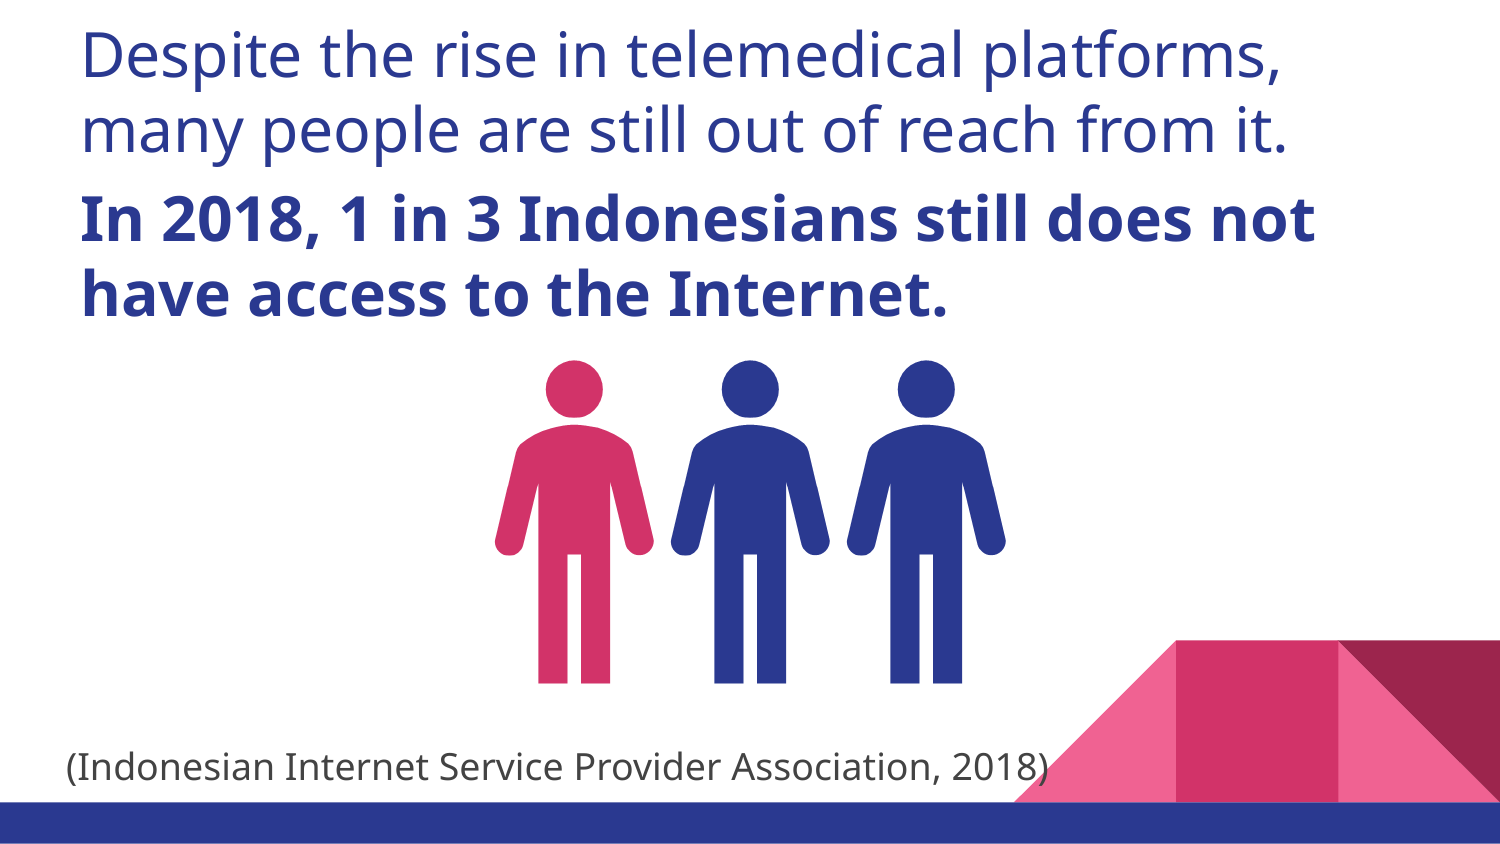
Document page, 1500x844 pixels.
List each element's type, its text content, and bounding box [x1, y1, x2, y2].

list (Indonesian Internet Service Provider Association, 2018) [51, 721, 1449, 799]
title Despite the rise in telemedical platforms, many people are still out of reach from it. [64, 0, 1463, 100]
picture [401, 348, 1099, 694]
title In 2018, 1 in 3 Indonesians still does not have access to the Internet. [64, 163, 1463, 264]
